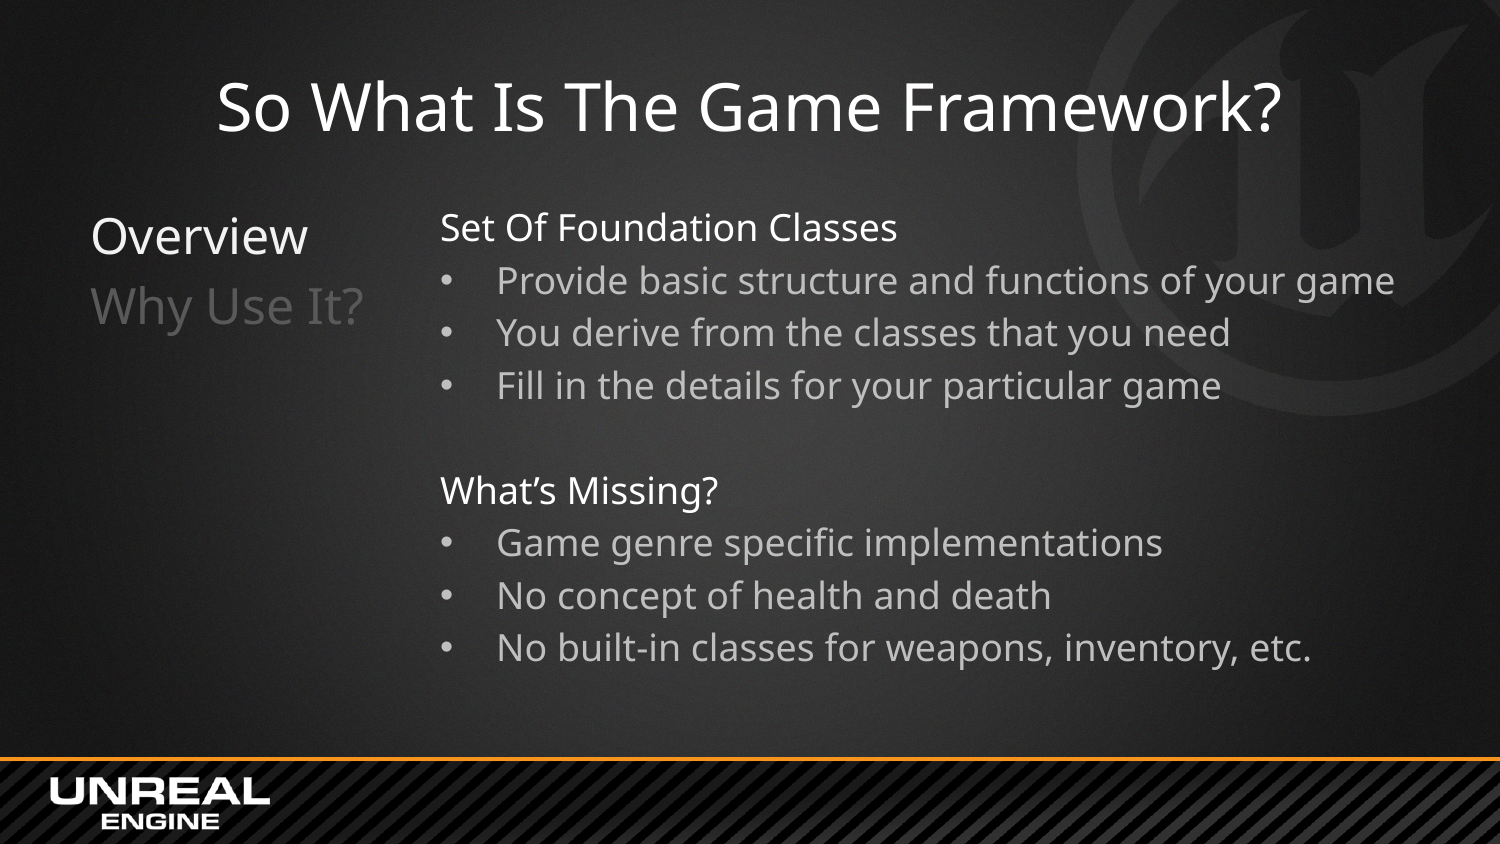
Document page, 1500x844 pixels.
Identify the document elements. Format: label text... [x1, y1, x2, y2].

text_box Set Of Foundation Classes Provide basic structure and functions of your game You derive from the classes that you need Fill in the details for your particular game What’s Missing? Game genre specific implementations No concept of health and death No built-in classes for weapons, inventory, etc. [425, 196, 1425, 735]
picture [0, 0, 1500, 844]
title So What Is The Game Framework? [75, 34, 1425, 175]
list Overview Why Use It? [75, 196, 425, 735]
